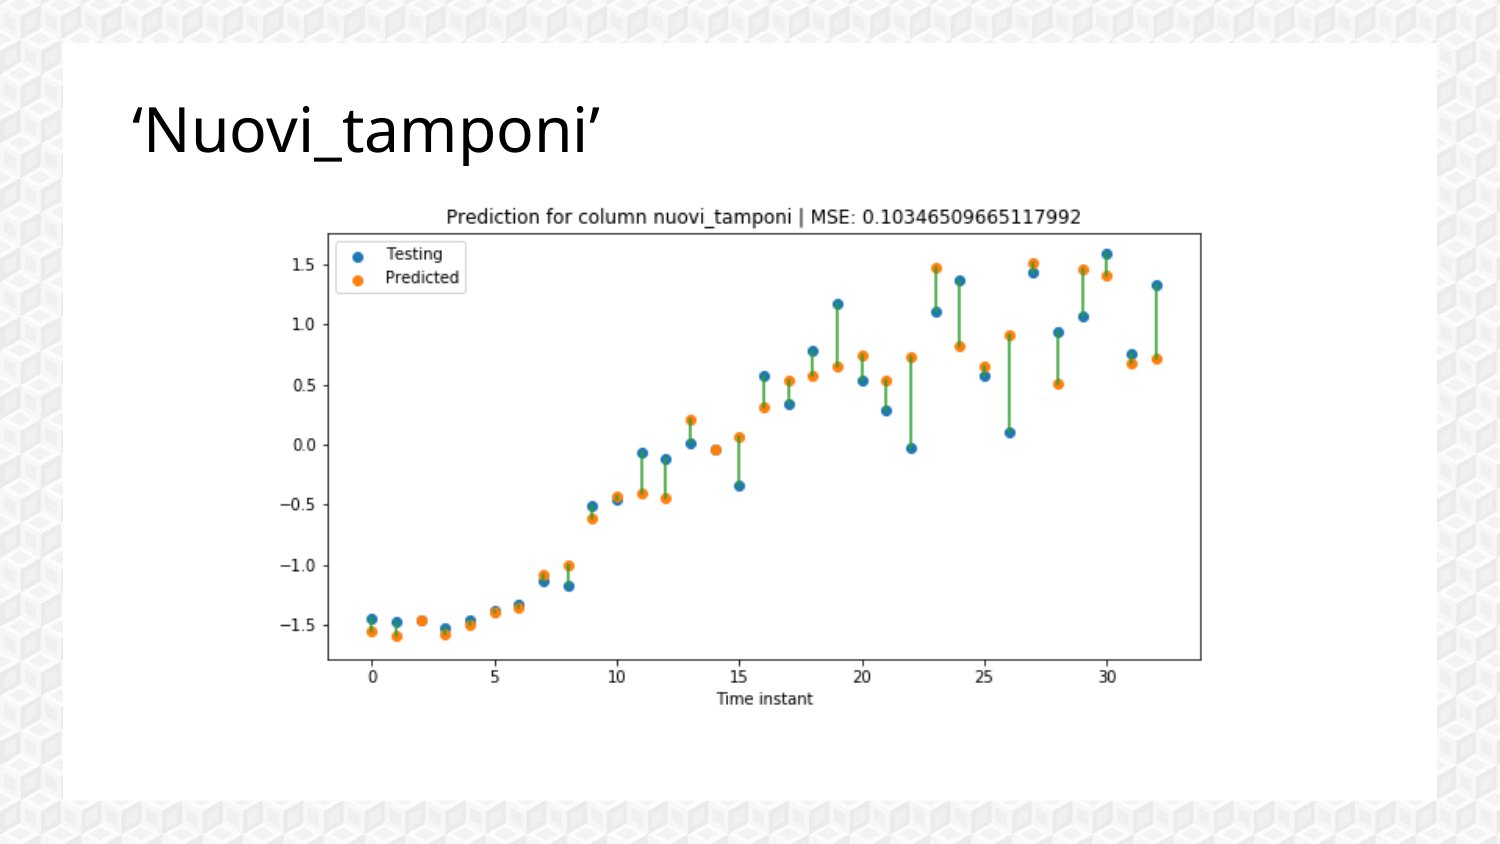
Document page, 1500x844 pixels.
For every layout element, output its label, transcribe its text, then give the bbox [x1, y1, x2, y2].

title ‘Nuovi_tamponi’ [117, 88, 1383, 167]
picture [0, 0, 1500, 844]
